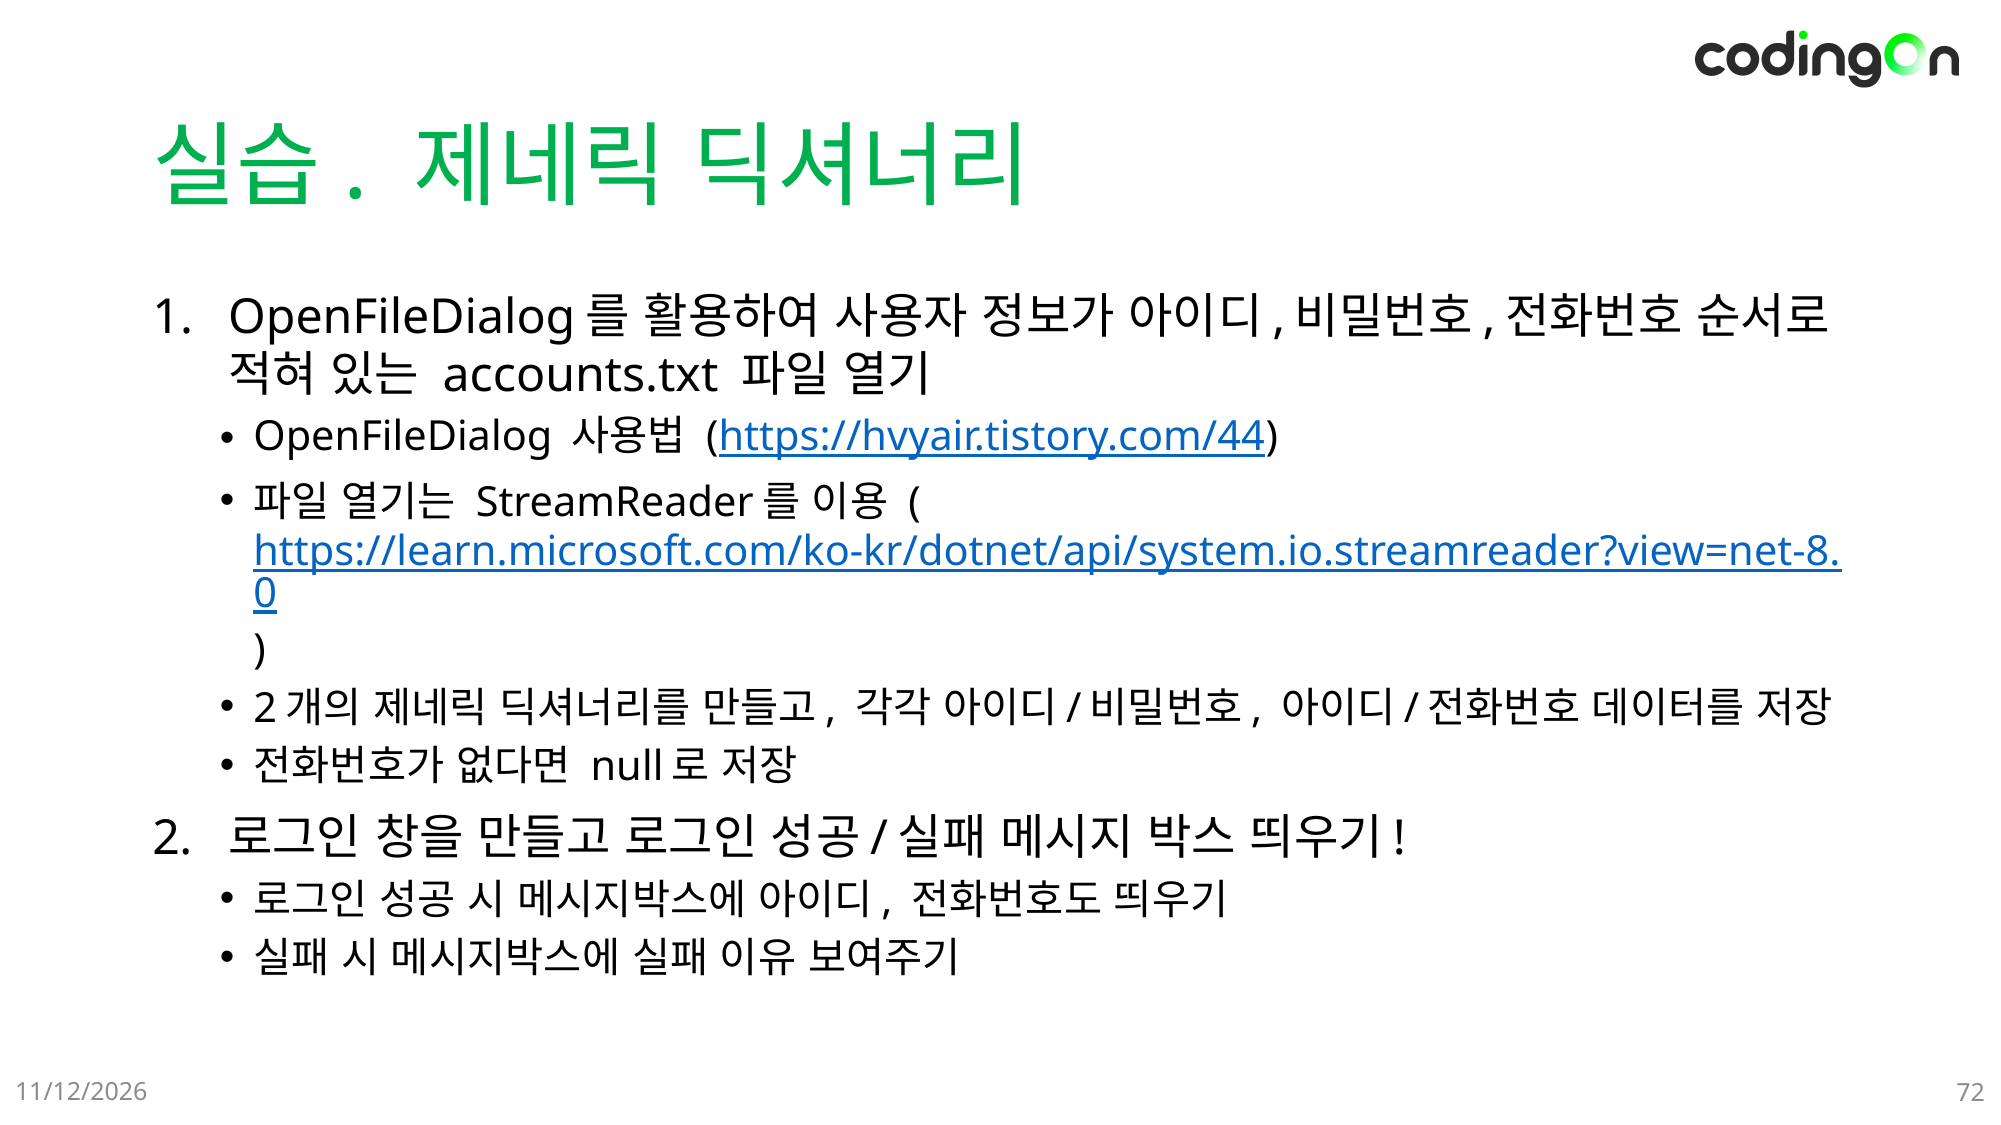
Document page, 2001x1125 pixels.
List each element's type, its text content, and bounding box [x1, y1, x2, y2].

picture [1695, 30, 1959, 88]
slide_number 72 [1550, 1063, 2000, 1124]
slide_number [0, 1062, 450, 1123]
list OpenFileDialog를 활용하여 사용자 정보가 아이디,비밀번호,전화번호 순서로 적혀 있는 accounts.txt 파일 열기 OpenFileDialog 사용법 (https://hvyair.tistory.com/44) 파일 열기는 StreamReader를 이용 (https://learn.microsoft.com/ko-kr/dotnet/api/system.io.streamreader?view=net-8.0) 2개의 제네릭 딕셔너리를 만들고, 각각 아이디/비밀번호, 아이디/전화번호 데이터를 저장 전화번호가 없다면 null로 저장 로그인 창을 만들고 로그인 성공/실패 메시지 박스 띄우기! 로그인 성공 시 메시지박스에 아이디, 전화번호도 띄우기 실패 시 메시지박스에 실패 이유 보여주기 [137, 277, 1863, 988]
title 실습. 제네릭 딕셔너리 [137, 59, 1863, 277]
